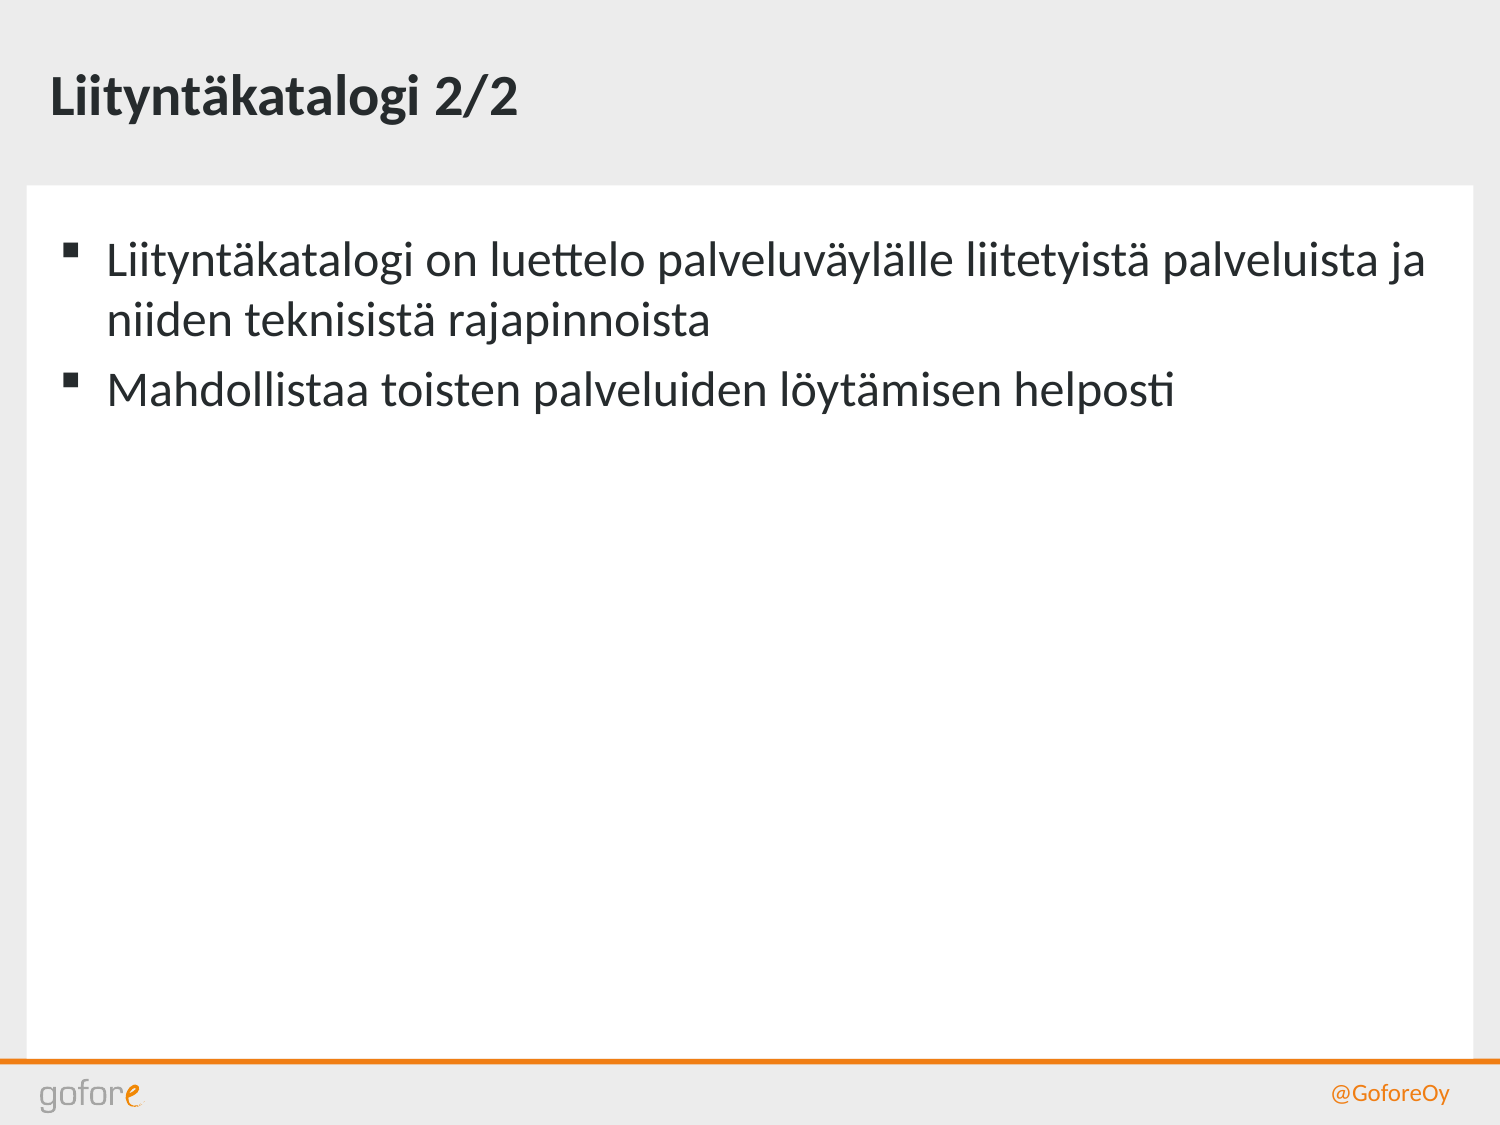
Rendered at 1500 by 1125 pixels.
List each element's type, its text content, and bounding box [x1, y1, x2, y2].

list Liityntäkatalogi on luettelo palveluväylälle liitetyistä palveluista ja niiden teknisistä rajapinnoista Mahdollistaa toisten palveluiden löytämisen helposti [47, 220, 1453, 1059]
footer @GoforeOy [738, 1058, 1471, 1125]
title Liityntäkatalogi 2/2 [37, 0, 1463, 185]
